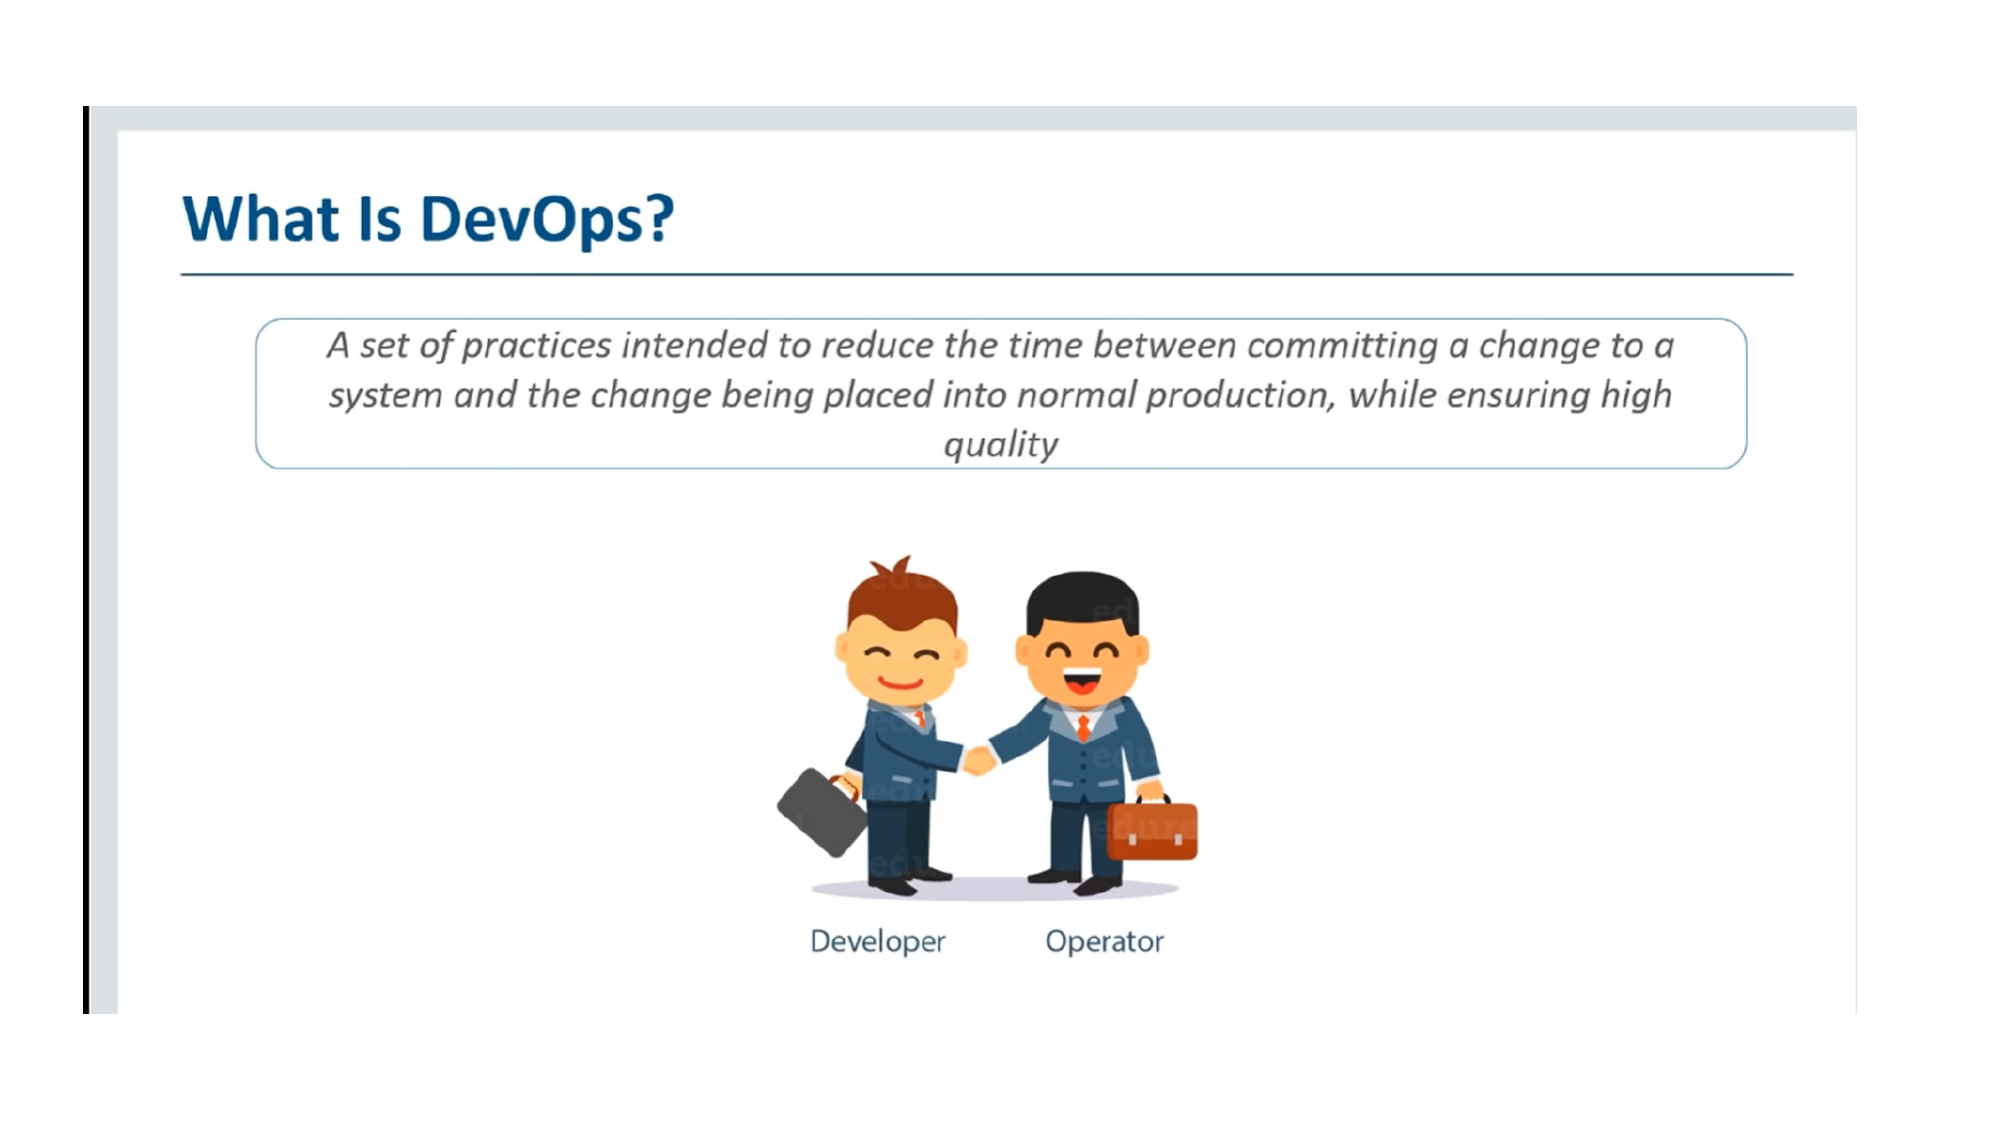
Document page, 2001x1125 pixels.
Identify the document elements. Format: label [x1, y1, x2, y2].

list [83, 106, 1857, 1014]
